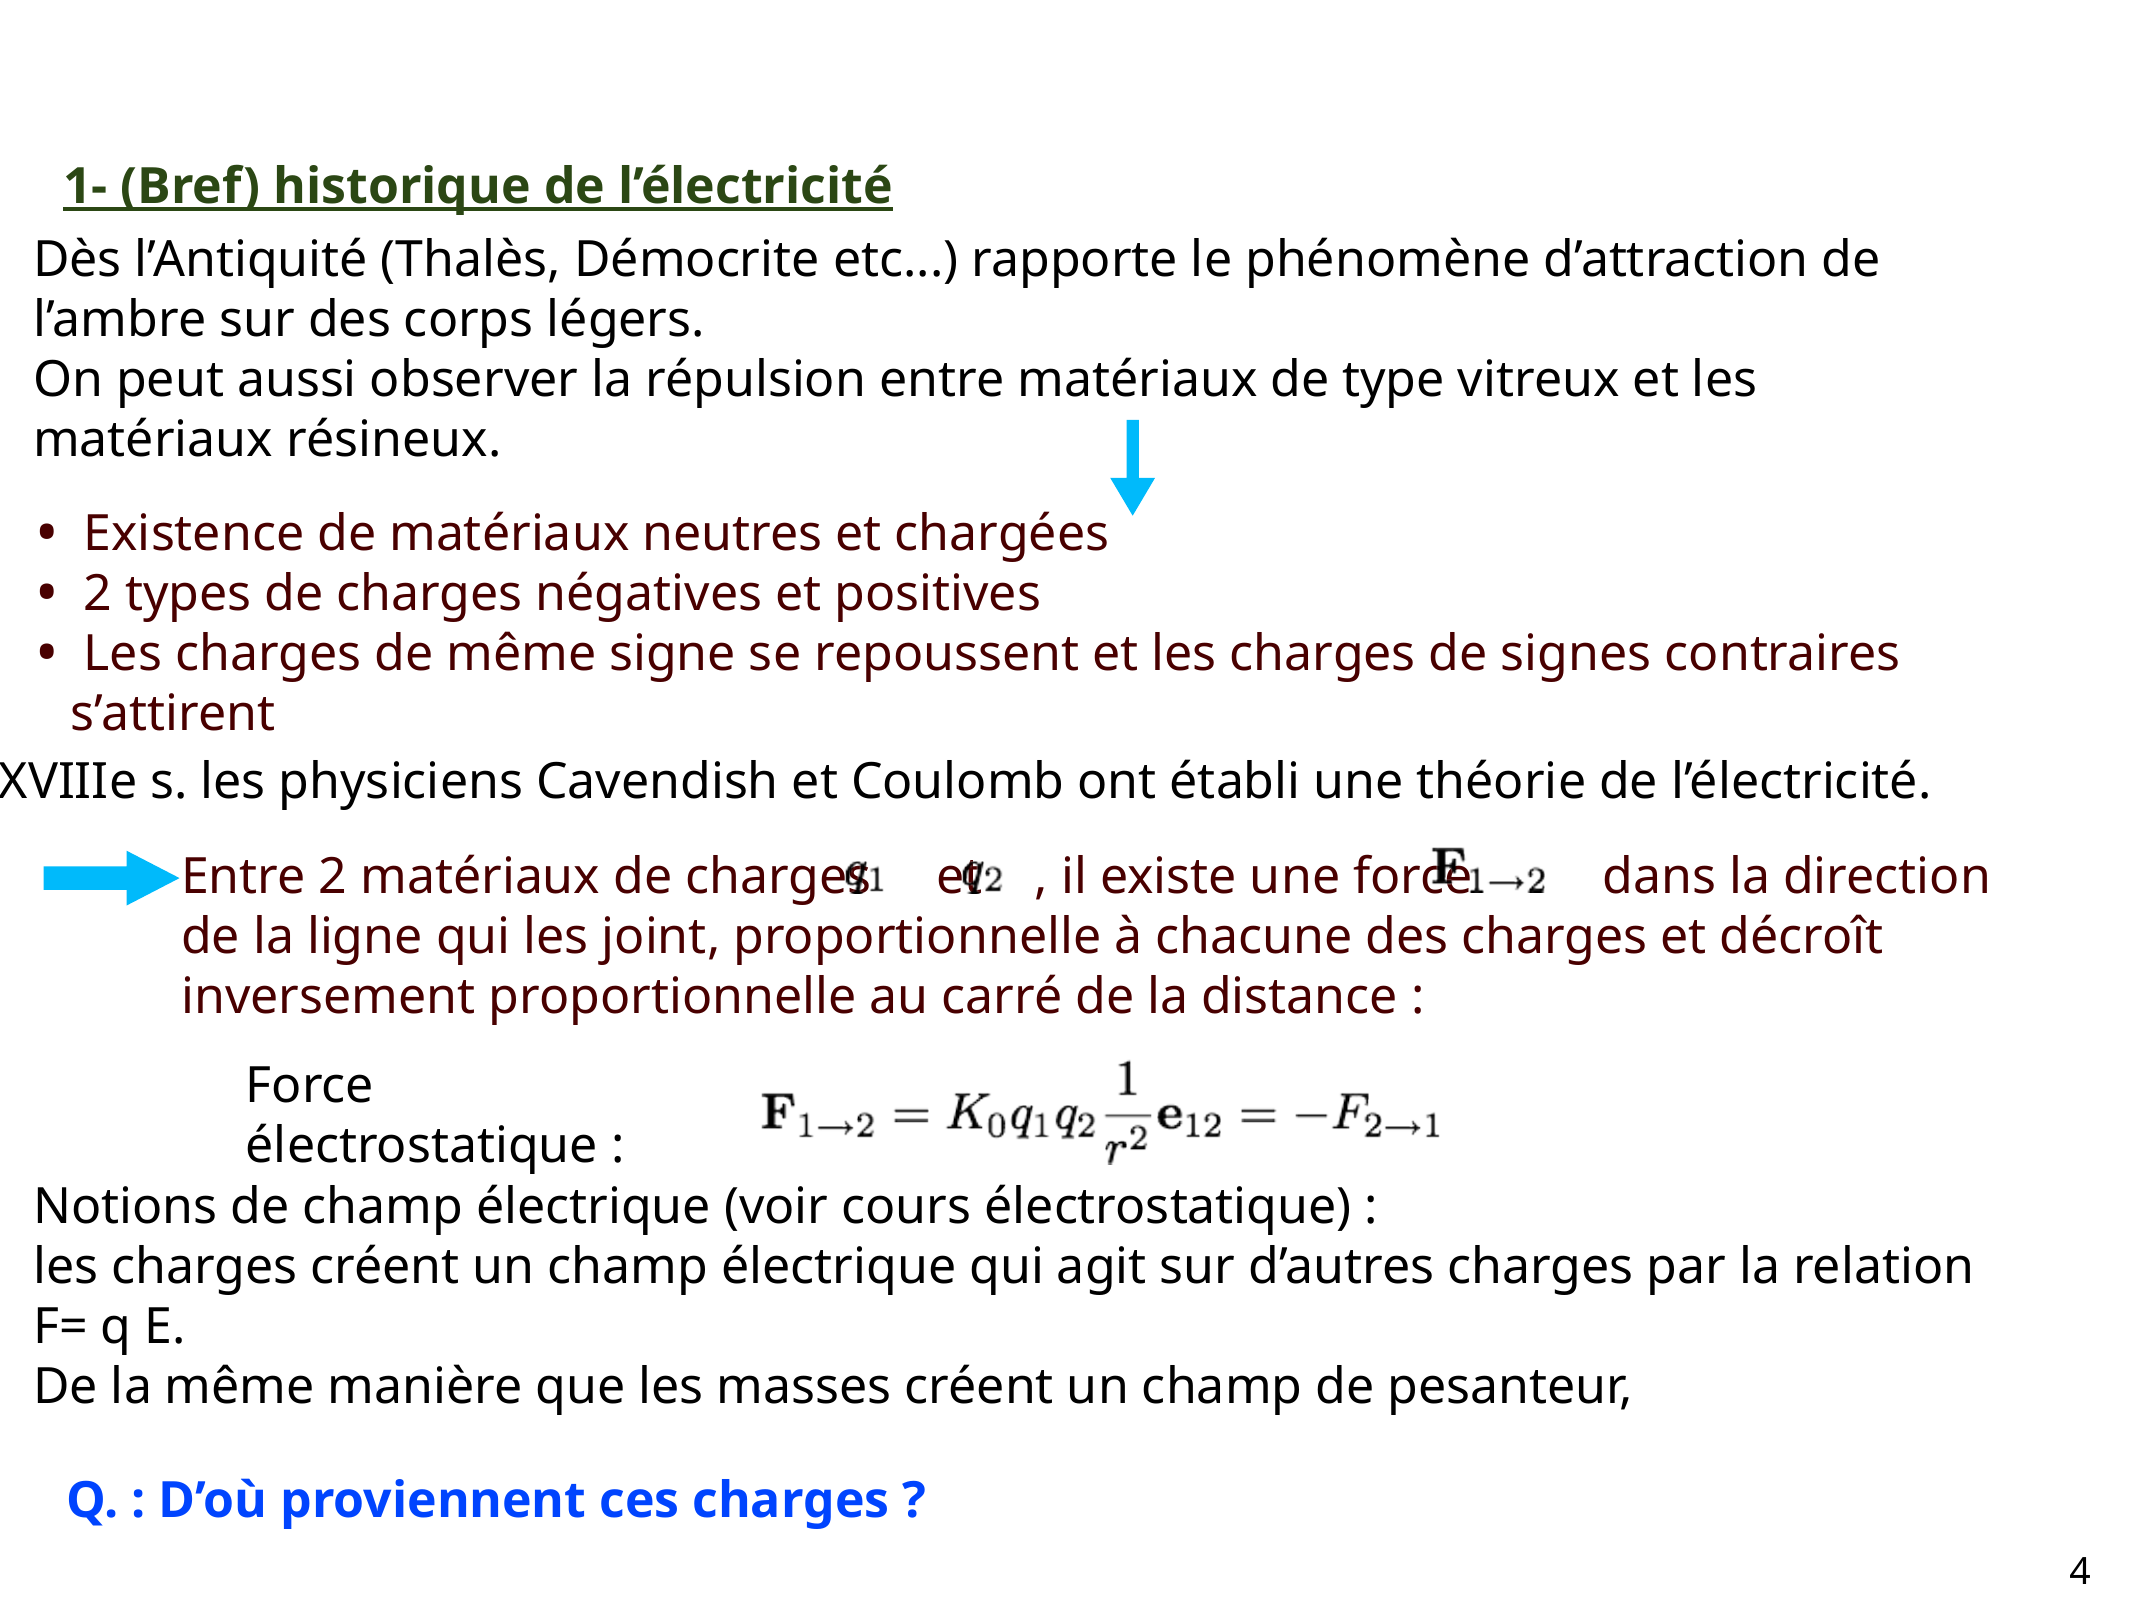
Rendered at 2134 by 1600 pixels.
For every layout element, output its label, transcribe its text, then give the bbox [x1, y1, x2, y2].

text_box Existence de matériaux neutres et chargées 2 types de charges négatives et positives Les charges de même signe se repoussent et les charges de signes contraires s’attirent [35, 495, 1943, 739]
text_box [1113, 422, 1152, 512]
text_box 1- (Bref) historique de l’électricité [63, 153, 894, 214]
text_box Notions de champ électrique (voir cours électrostatique) : les charges créent un champ électrique qui agit sur d’autres charges par la relation F= q E. De la même manière que les masses créent un champ de pesanteur, [33, 1168, 2134, 1419]
text_box 4 [2061, 1539, 2099, 1600]
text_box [35, 741, 2019, 1165]
text_box Q. : D’où proviennent ces charges ? [66, 1460, 967, 1536]
text_box Dès l’Antiquité (Thalès, Démocrite etc...) rapporte le phénomène d’attraction de l’ambre sur des corps légers. On peut aussi observer la répulsion entre matériaux de type vitreux et les matériaux résineux. [33, 221, 1998, 472]
